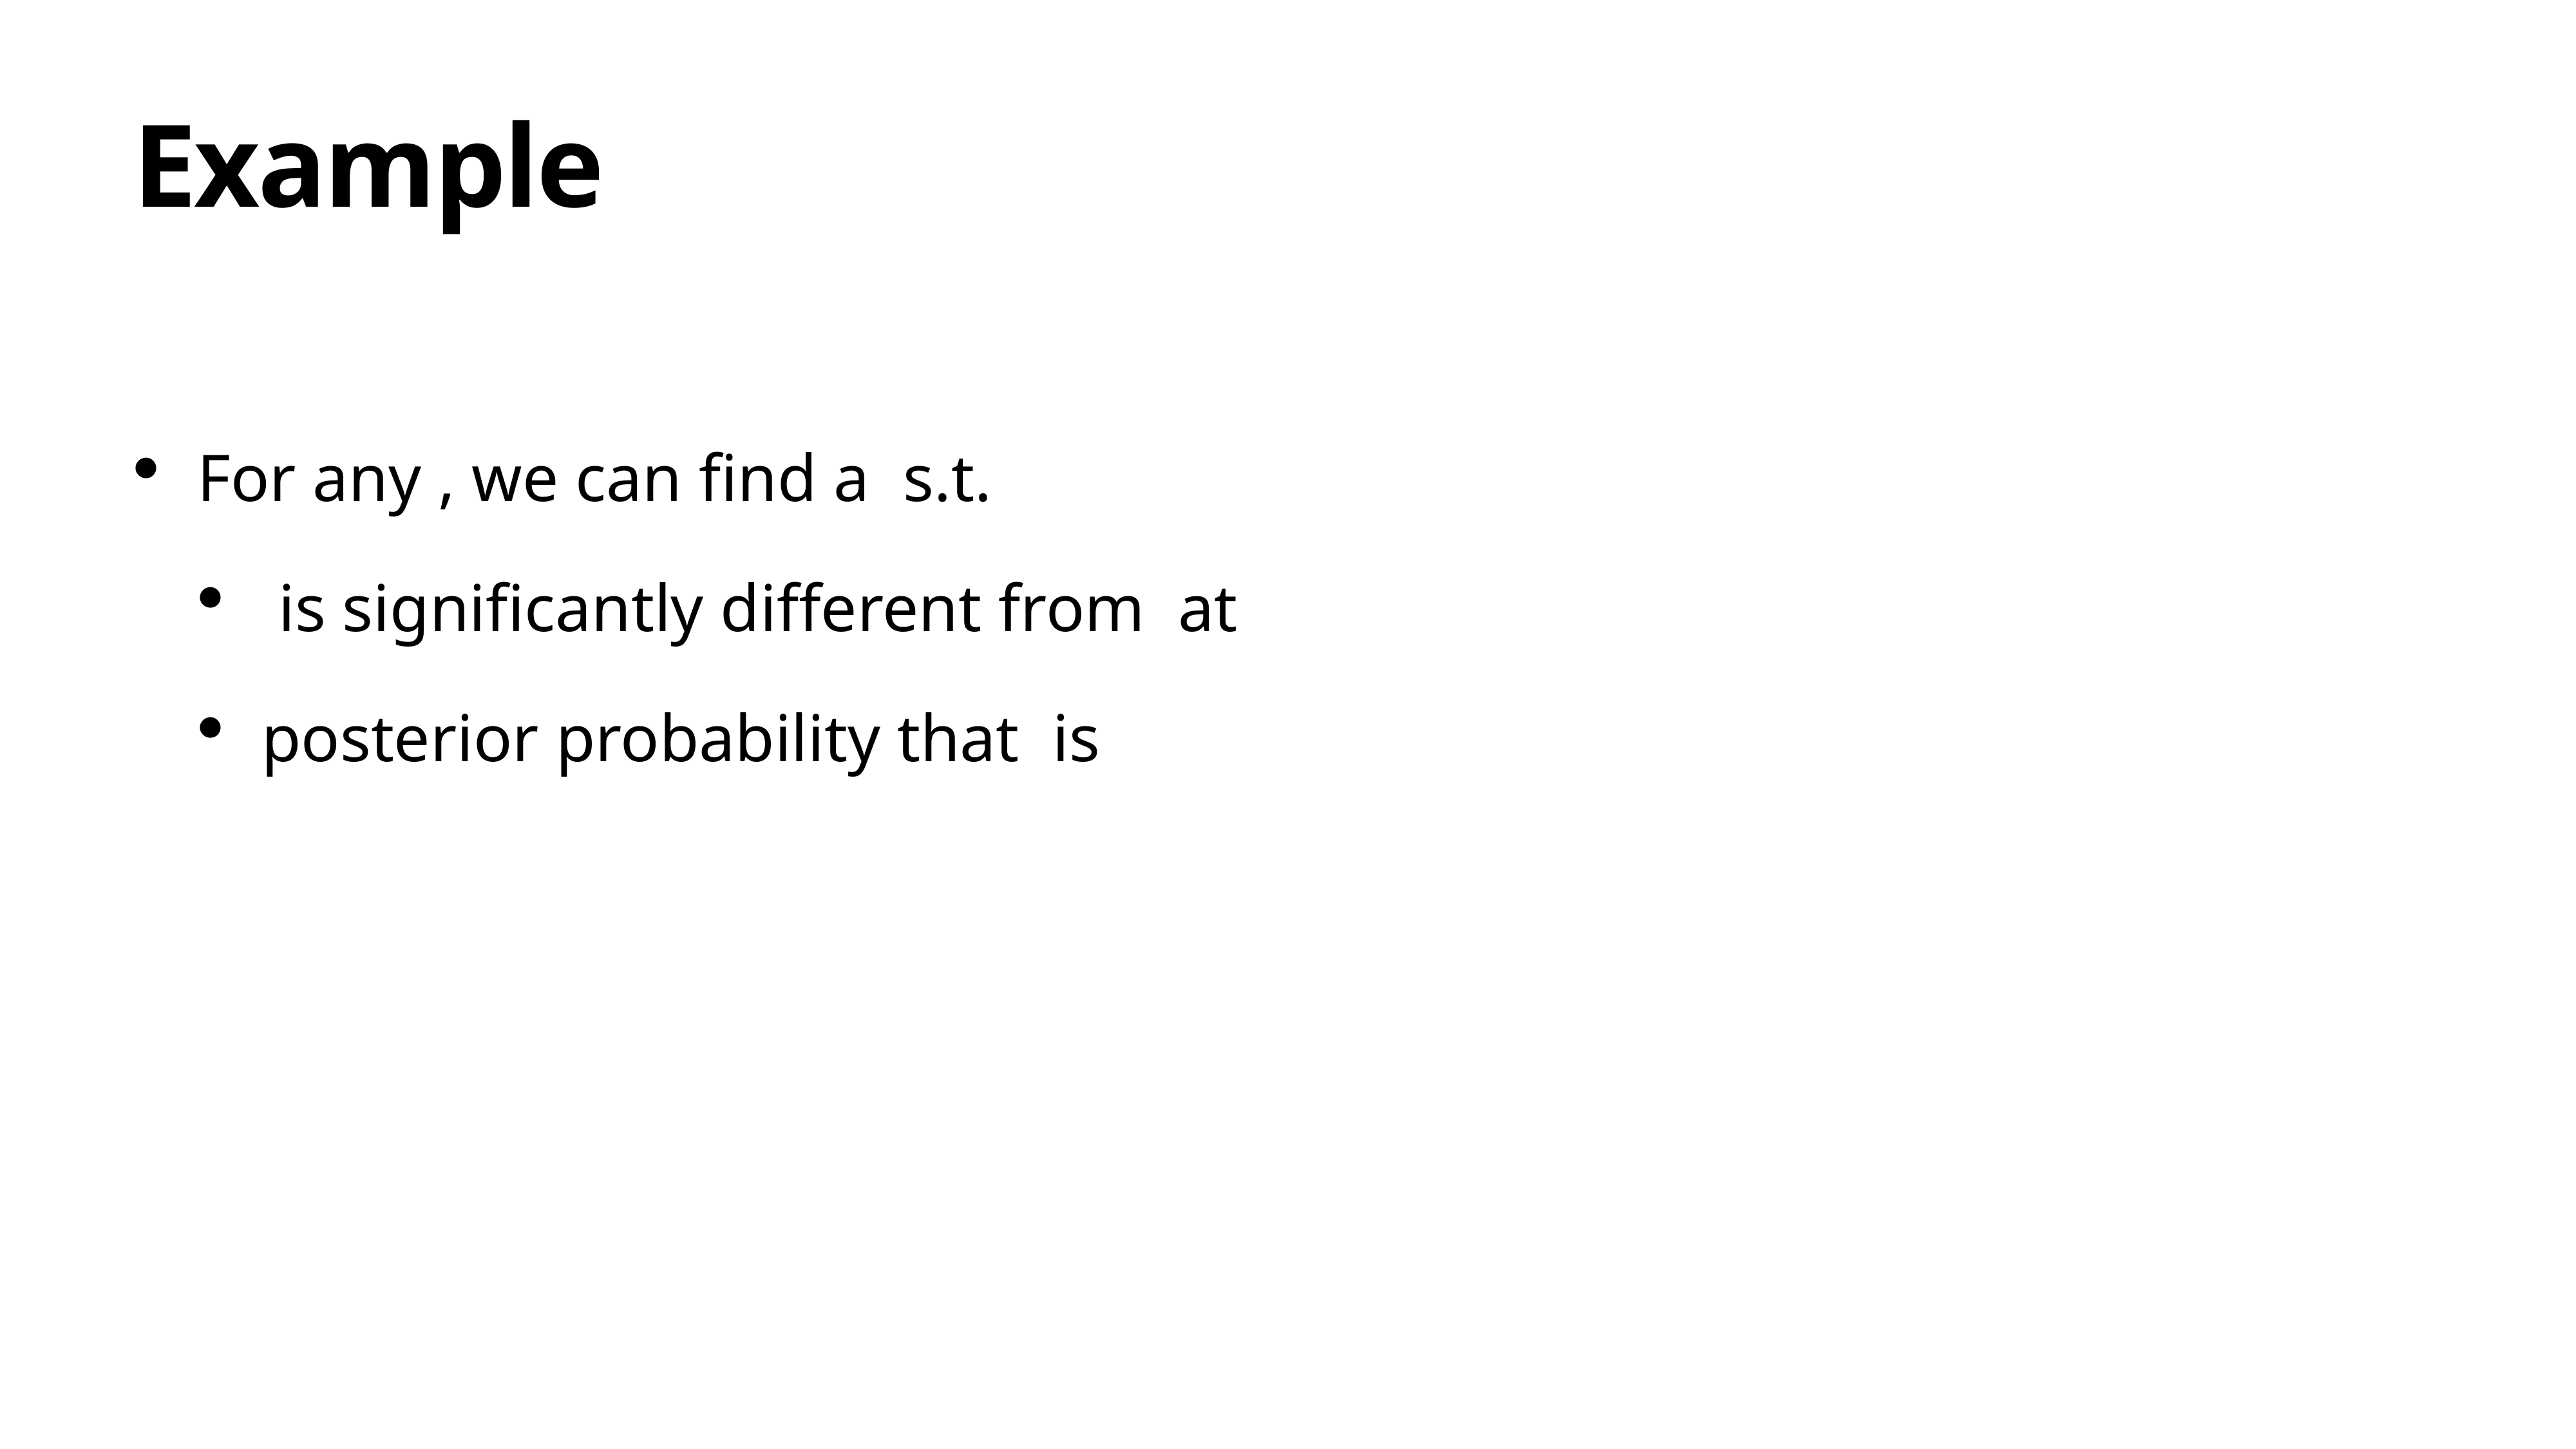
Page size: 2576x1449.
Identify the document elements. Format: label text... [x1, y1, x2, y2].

title Example [127, 113, 2449, 266]
